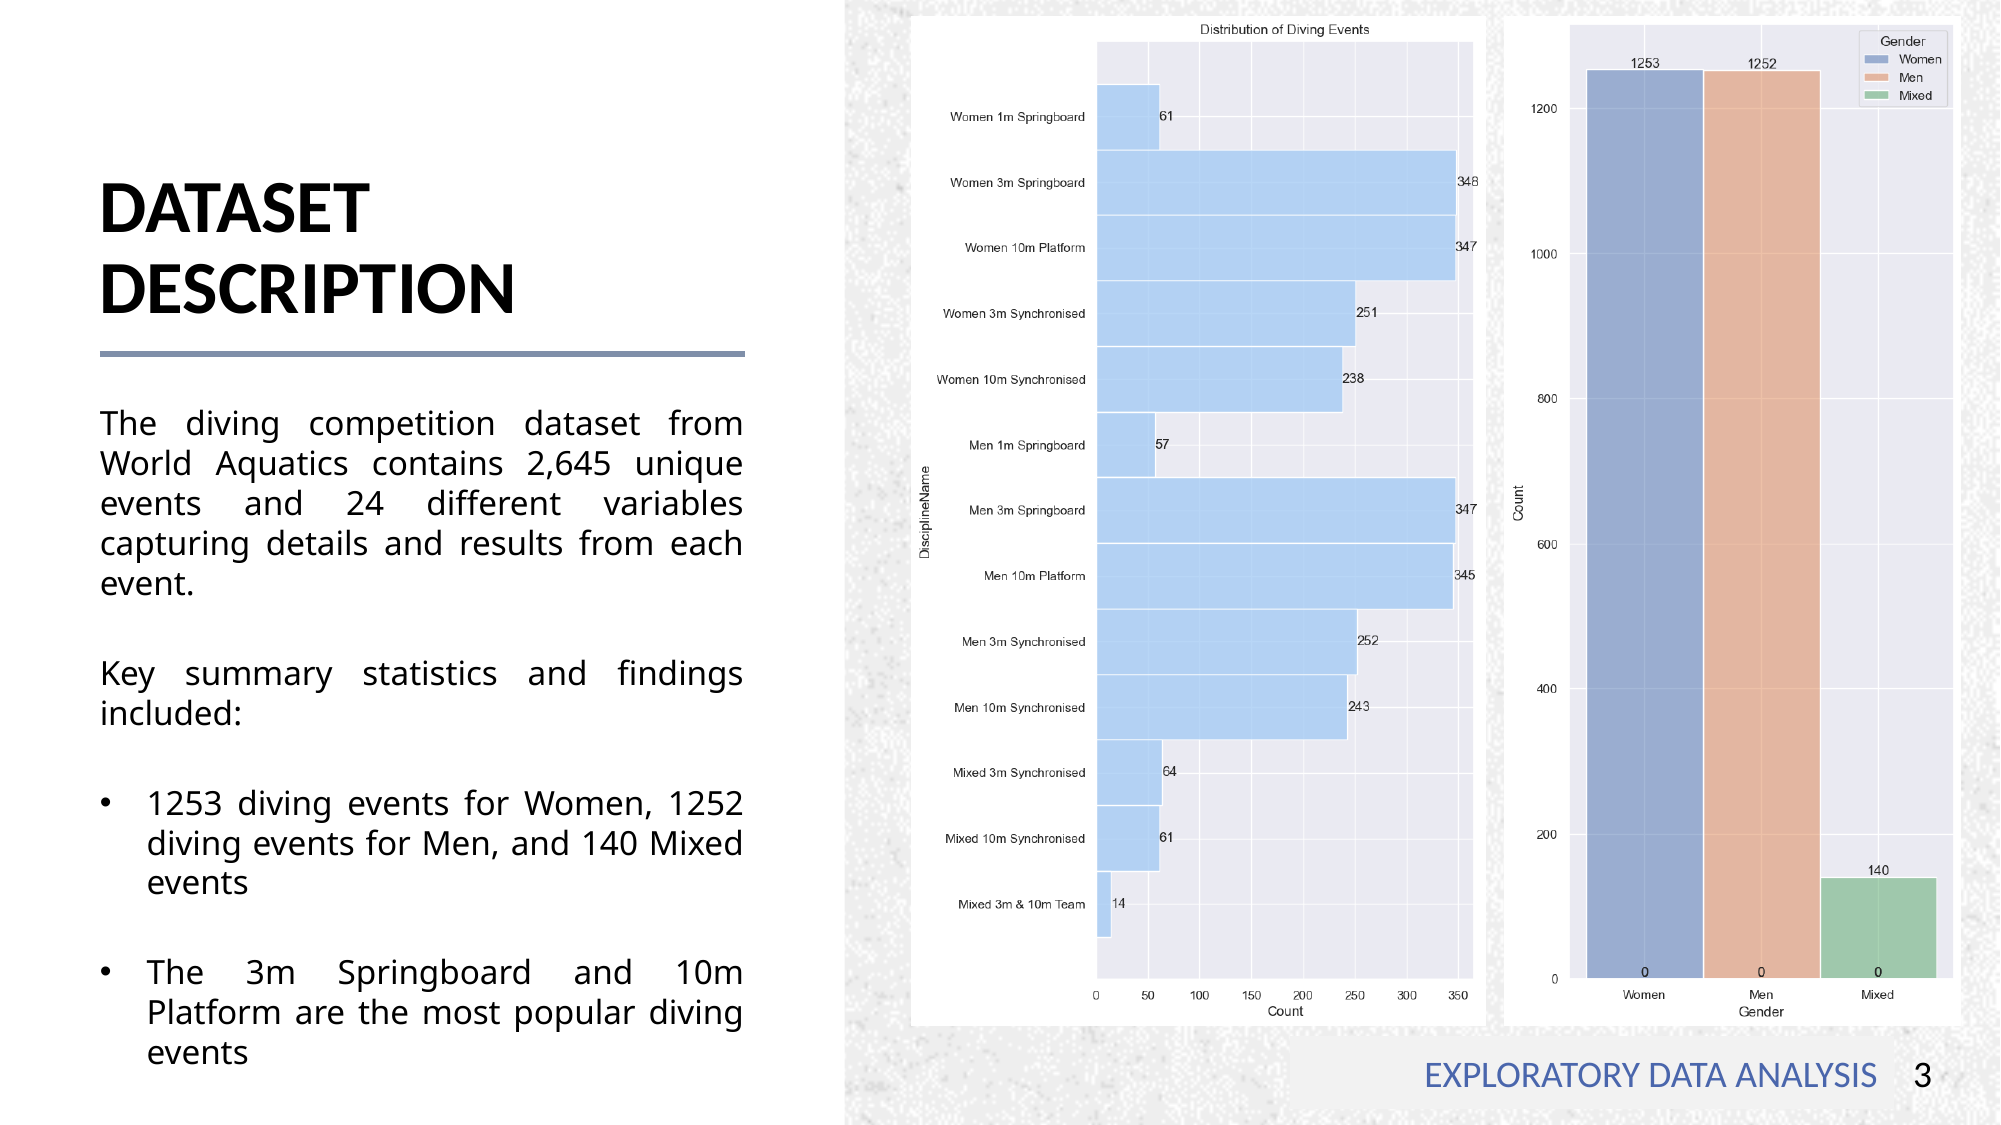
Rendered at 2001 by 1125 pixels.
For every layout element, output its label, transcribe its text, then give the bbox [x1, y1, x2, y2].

text_box EXPLORATORY DATA ANALYSIS [1290, 1036, 1894, 1109]
picture [845, 0, 2000, 1125]
slide_number 3 [1894, 1042, 1947, 1103]
title Dataset description [99, 75, 745, 338]
list The diving competition dataset from World Aquatics contains 2,645 unique events and 24 different variables capturing details and results from each event. Key summary statistics and findings included: 1253 diving events for Women, 1252 diving events for Men, and 140 Mixed events The 3m Springboard and 10m Platform are the most popular diving events The FINA Diving Grand Prix in 1999 had the most diving events at 87. [99, 394, 745, 996]
